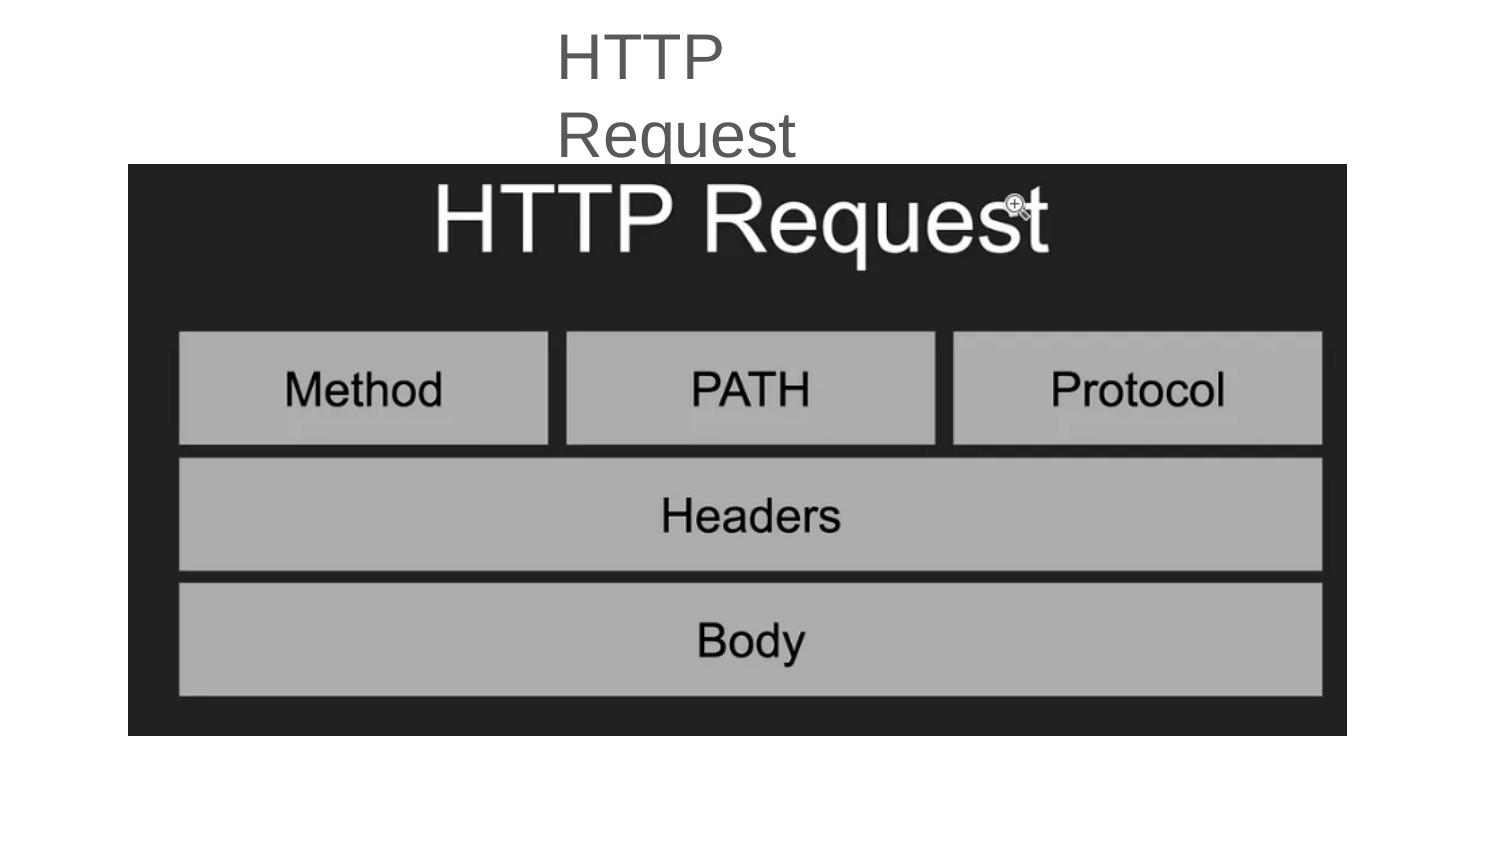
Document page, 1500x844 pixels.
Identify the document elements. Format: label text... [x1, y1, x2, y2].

picture [128, 163, 1347, 737]
text_box HTTP Request [541, 0, 959, 162]
